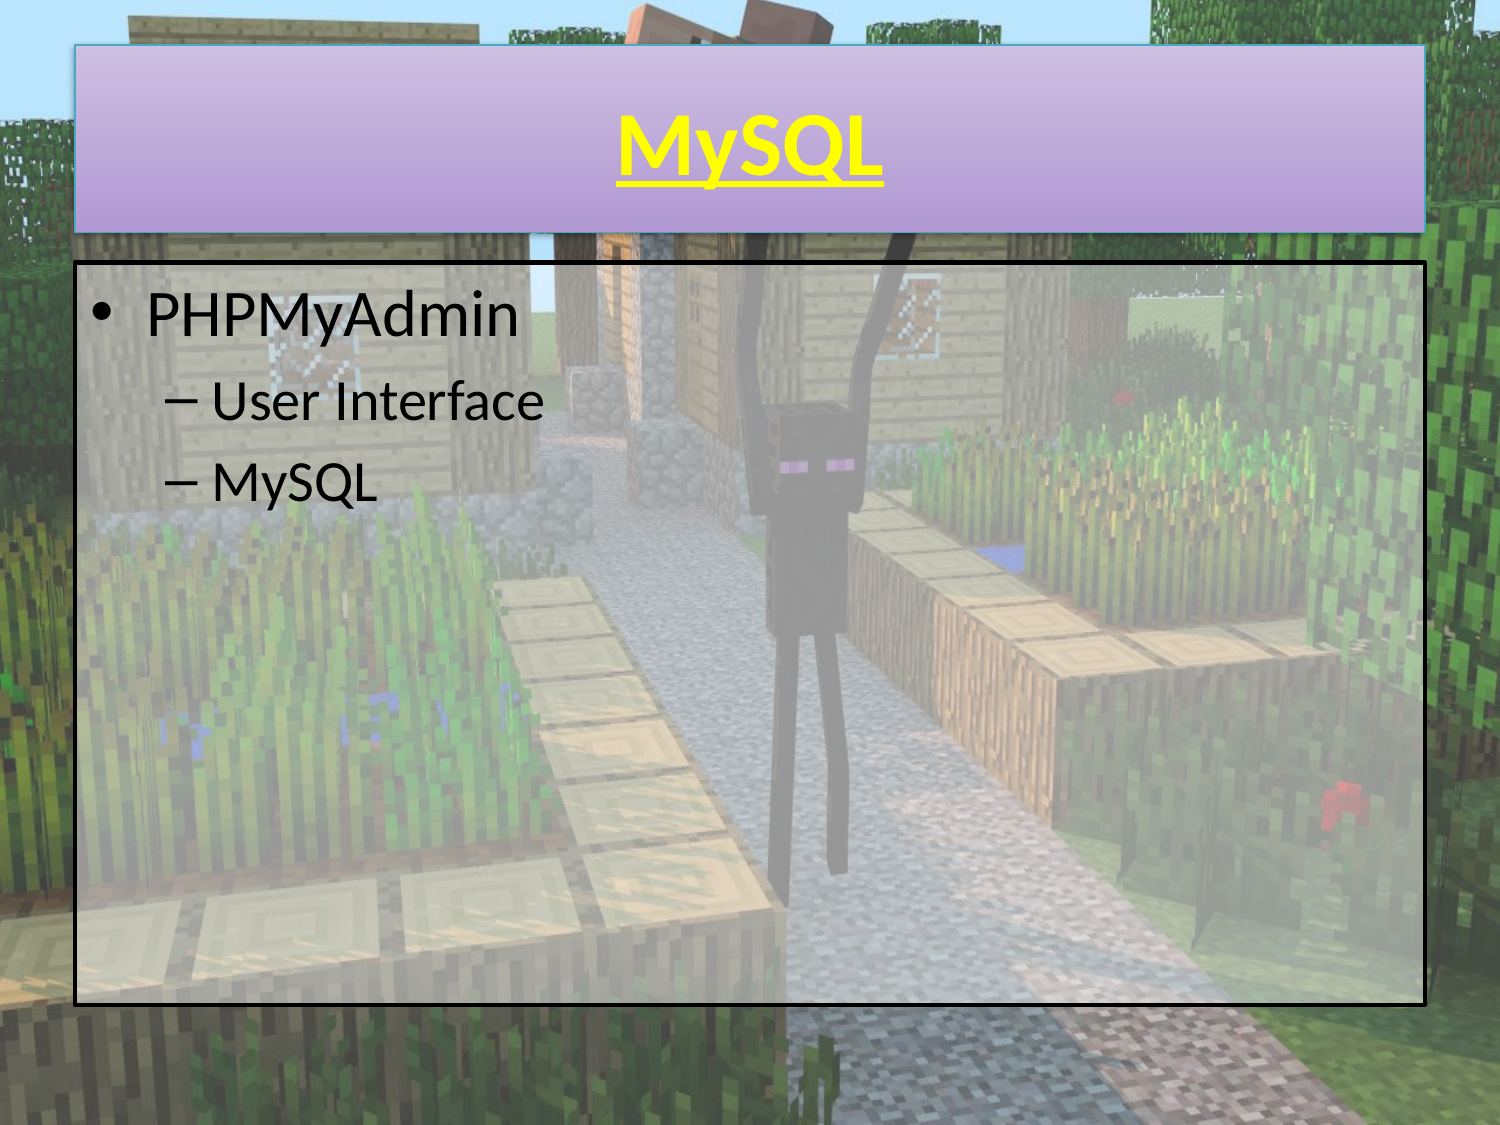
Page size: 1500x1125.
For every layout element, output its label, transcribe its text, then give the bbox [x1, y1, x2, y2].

list PHPMyAdmin User Interface MySQL [73, 260, 1427, 1007]
title MySQL [74, 44, 1426, 233]
